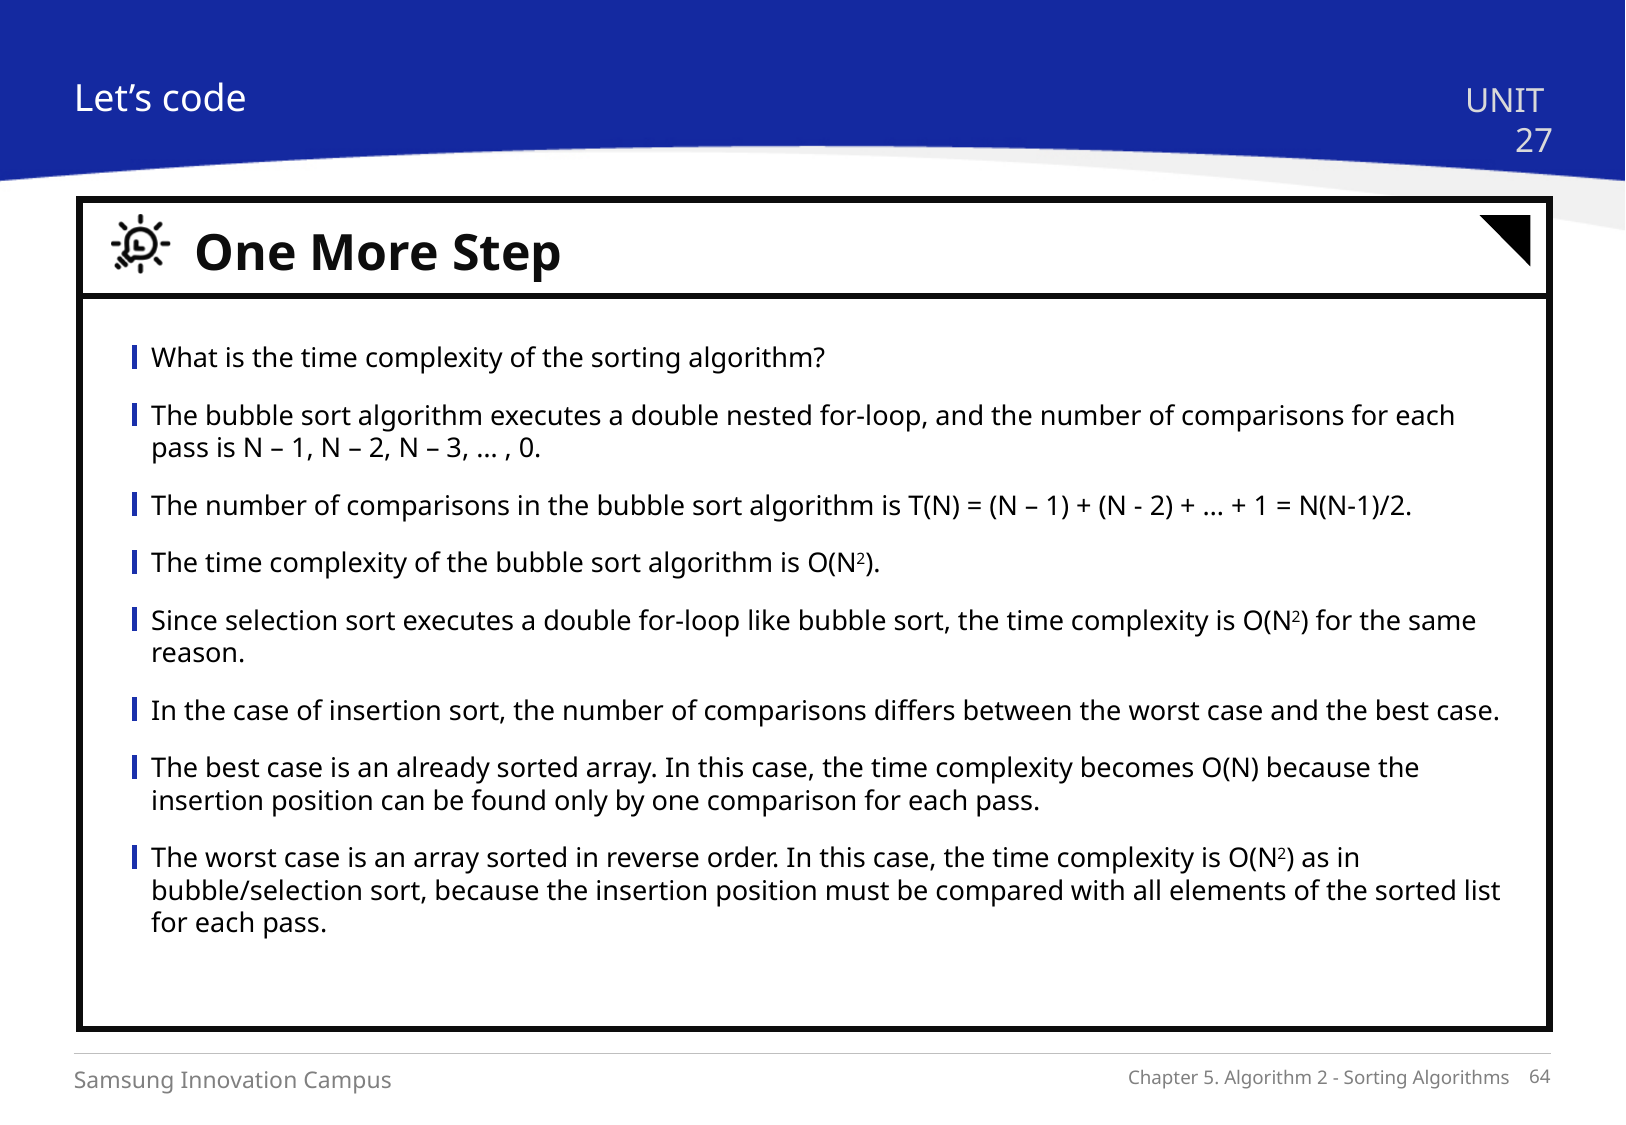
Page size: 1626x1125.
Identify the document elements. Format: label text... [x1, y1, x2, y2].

text_box UNIT 27 [1422, 78, 1554, 159]
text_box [79, 199, 1550, 1029]
picture [0, 0, 1625, 1125]
text_box Let’s code [73, 73, 981, 120]
